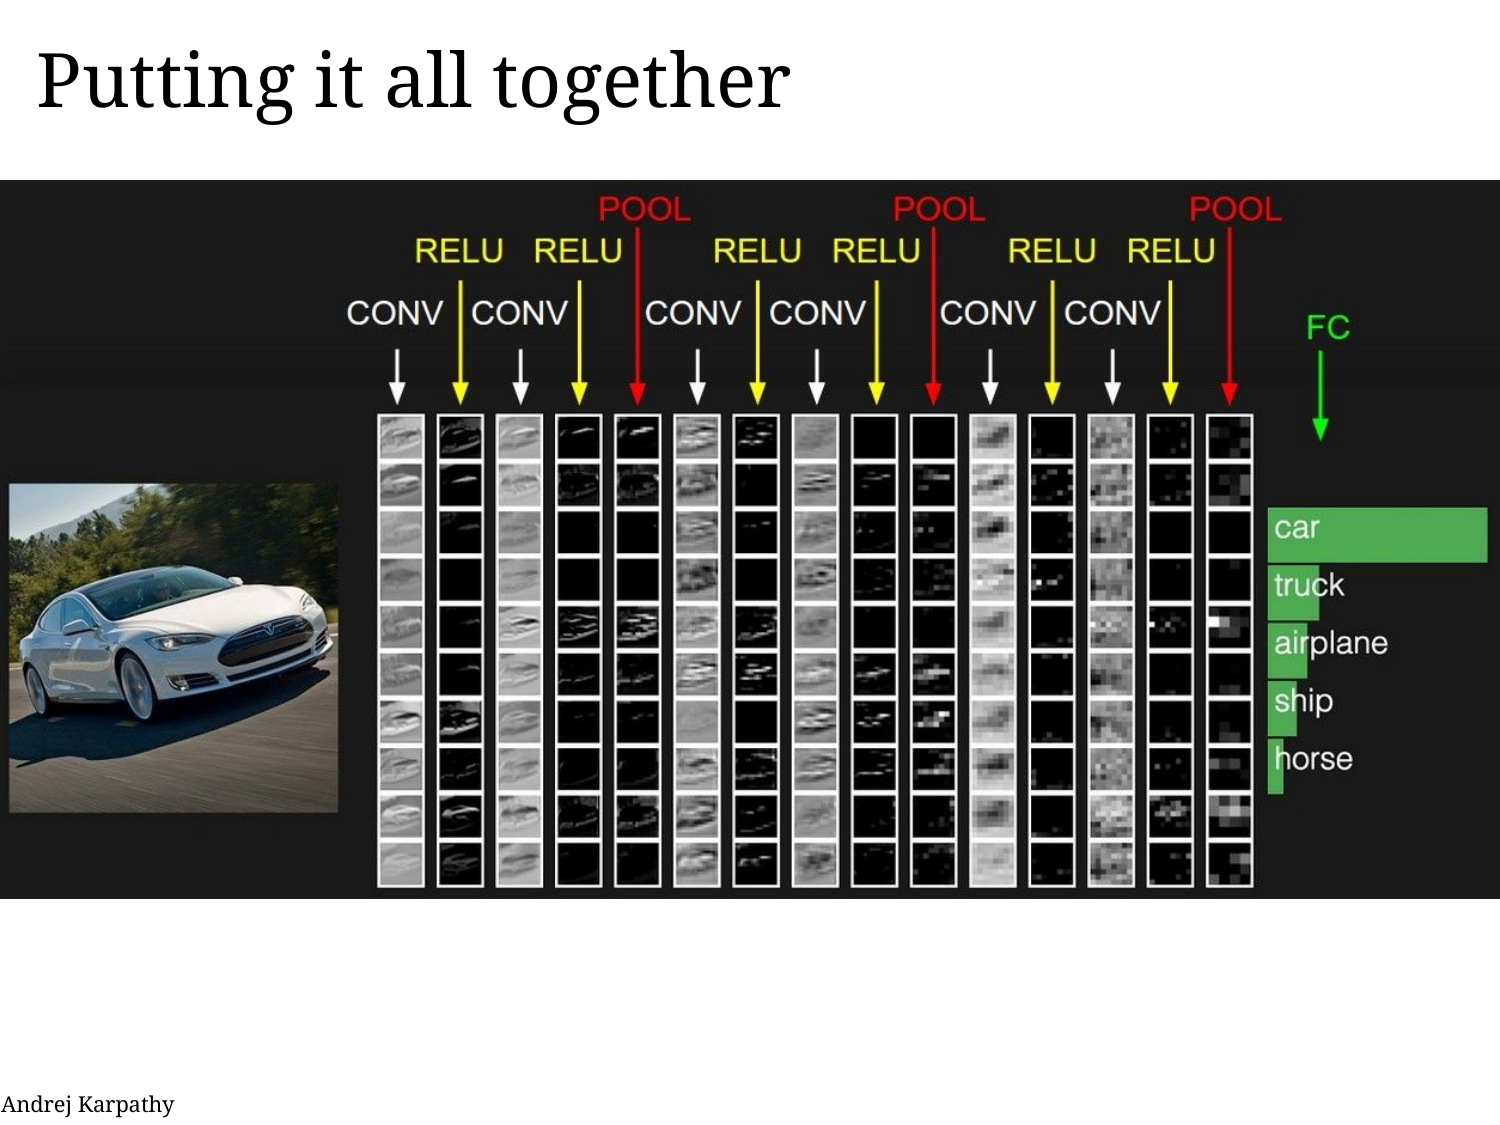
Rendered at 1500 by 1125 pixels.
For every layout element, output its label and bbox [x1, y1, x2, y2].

text_box [0, 1083, 190, 1125]
text_box [36, 32, 1463, 123]
text_box [0, 180, 1500, 899]
